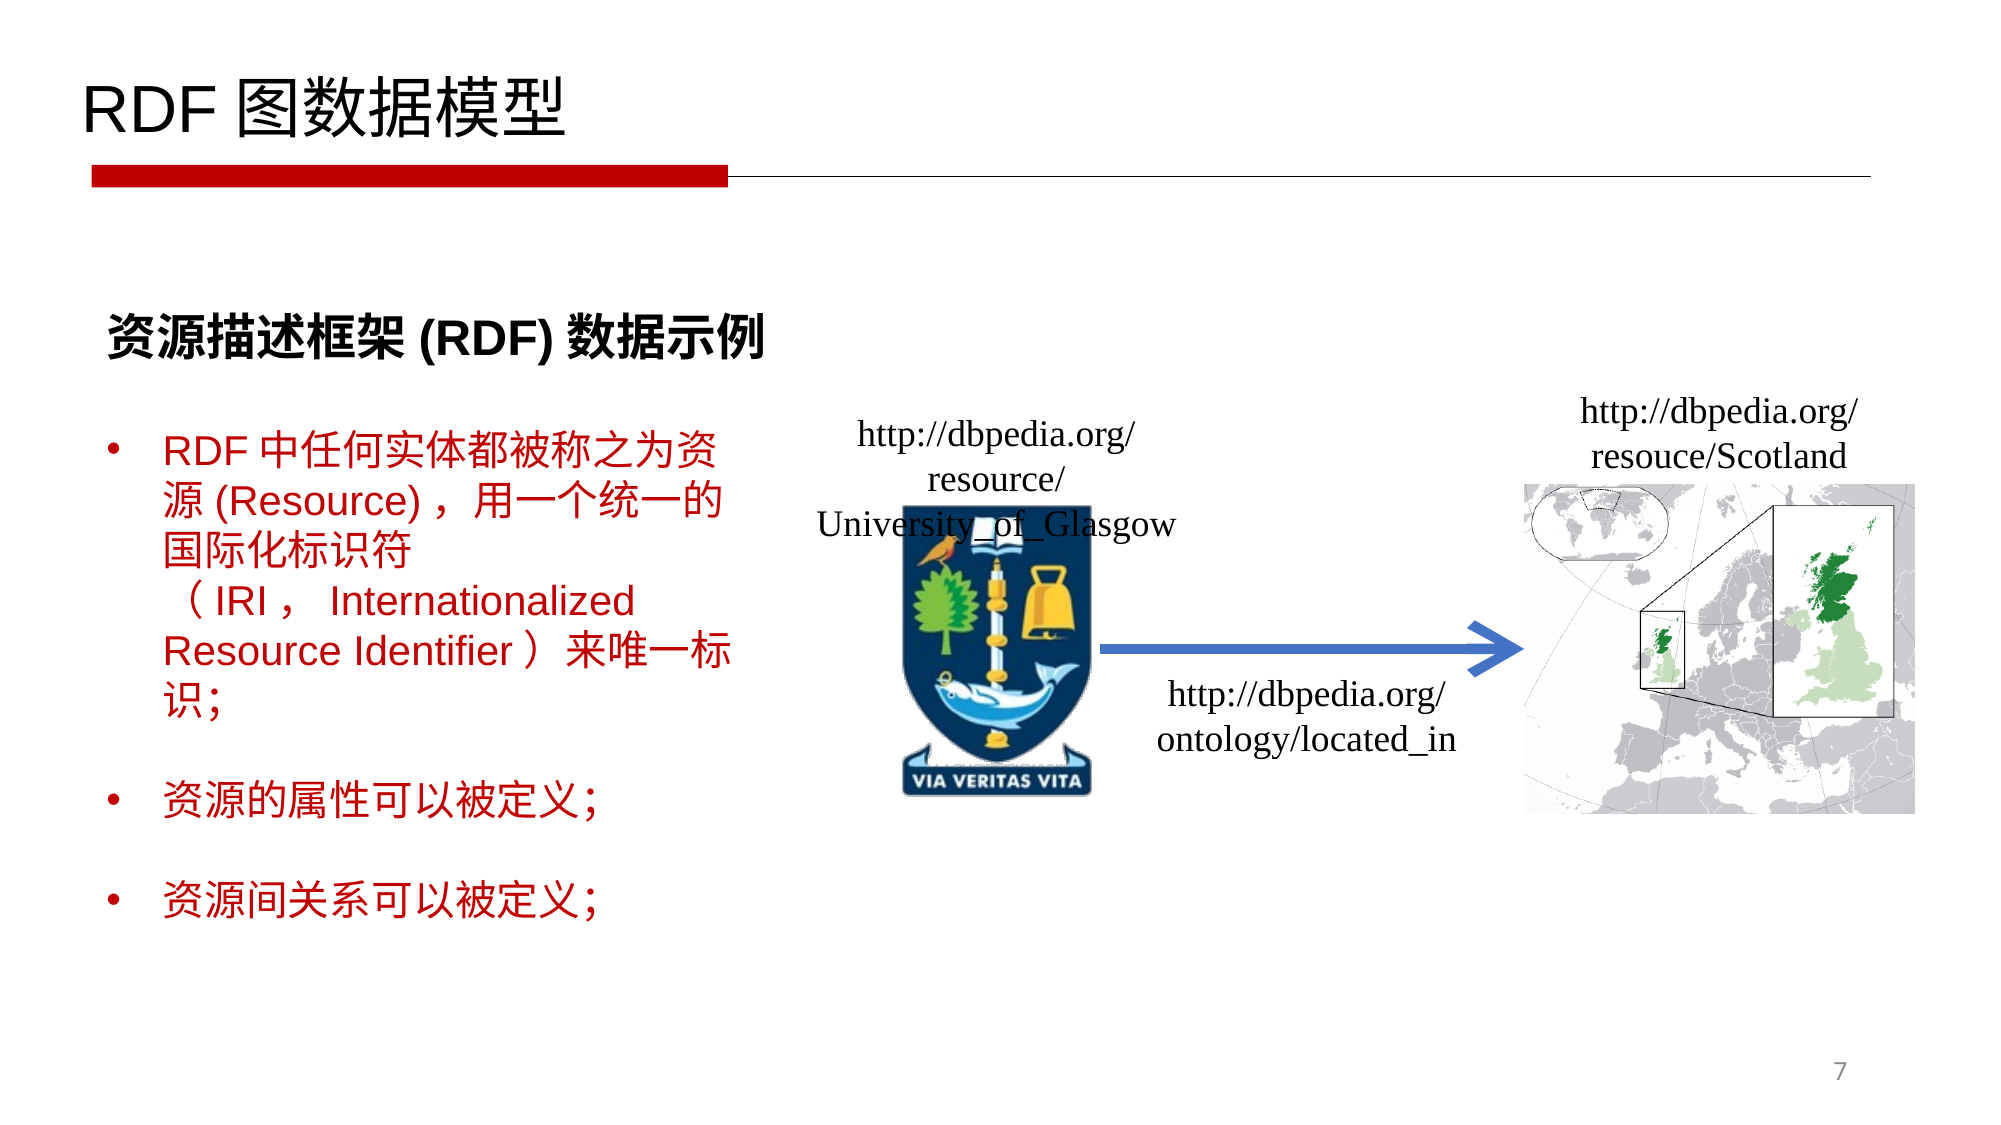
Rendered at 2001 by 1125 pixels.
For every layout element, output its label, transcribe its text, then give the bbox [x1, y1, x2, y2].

text_box RDF中任何实体都被称之为资源(Resource)，用一个统一的国际化标识符（IRI，Internationalized Resource Identifier）来唯一标识； 资源的属性可以被定义； 资源间关系可以被定义； [91, 416, 771, 982]
picture [1524, 484, 1915, 814]
text_box [91, 177, 729, 188]
slide_number 7 [1412, 1042, 1863, 1103]
picture [893, 496, 1100, 802]
text_box http://dbpedia.org/ontology/located_in [1100, 661, 1524, 767]
text_box RDF图数据模型 [66, 58, 583, 153]
text_box http://dbpedia.org/resouce/Scotland [1500, 378, 1939, 484]
text_box 资源描述框架(RDF)数据示例 [91, 297, 1012, 373]
text_box http://dbpedia.org/resource/University_of_Glasgow [765, 401, 1228, 551]
text_box [91, 164, 729, 176]
